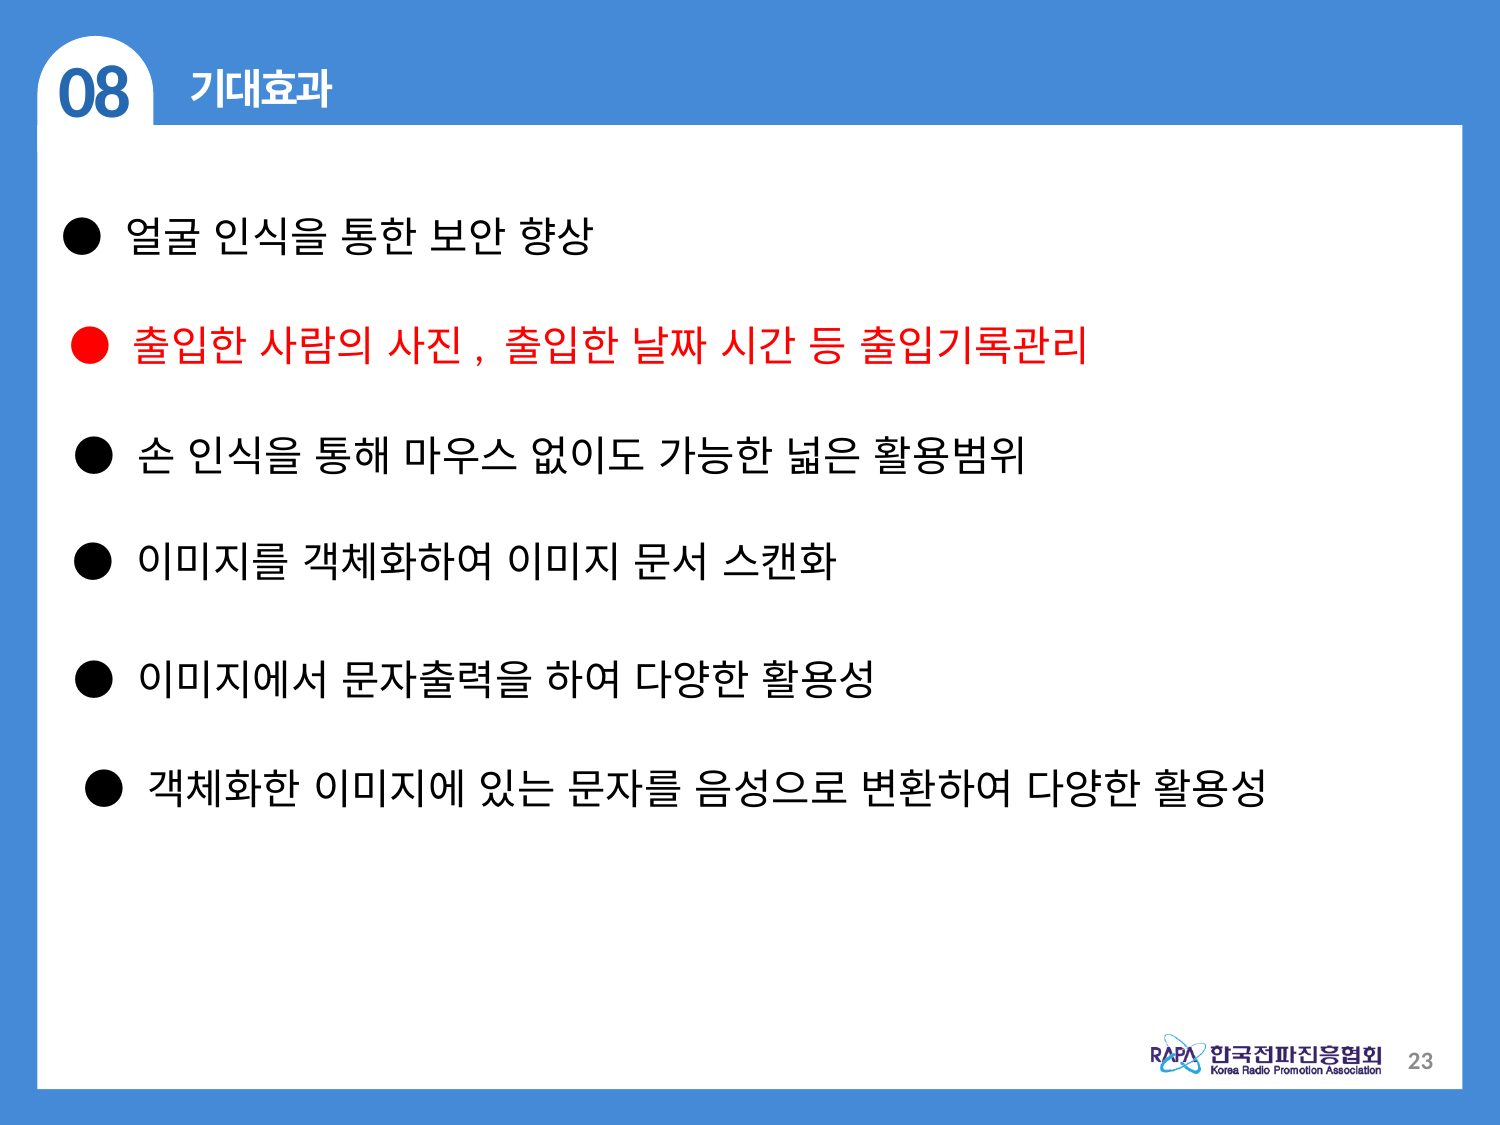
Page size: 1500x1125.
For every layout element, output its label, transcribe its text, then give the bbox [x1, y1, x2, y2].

text_box 기대효과 [146, 55, 377, 121]
slide_number 23 [1110, 1029, 1449, 1090]
text_box ● 이미지에서 문자출력을 하여 다양한 활용성 [59, 646, 905, 711]
text_box ● 손 인식을 통해 마우스 없이도 가능한 넓은 활용범위 [59, 422, 1055, 487]
text_box ● 얼굴 인식을 통한 보안 향상 [46, 202, 611, 268]
text_box 08 [43, 35, 147, 141]
text_box ● 이미지를 객체화하여 이미지 문서 스캔화 [58, 528, 853, 593]
text_box ● 객체화한 이미지에 있는 문자를 음성으로 변환하여 다양한 활용성 [69, 755, 1296, 821]
text_box ● 출입한 사람의 사진, 출입한 날짜 시간 등 출입기록관리 [54, 312, 1106, 378]
